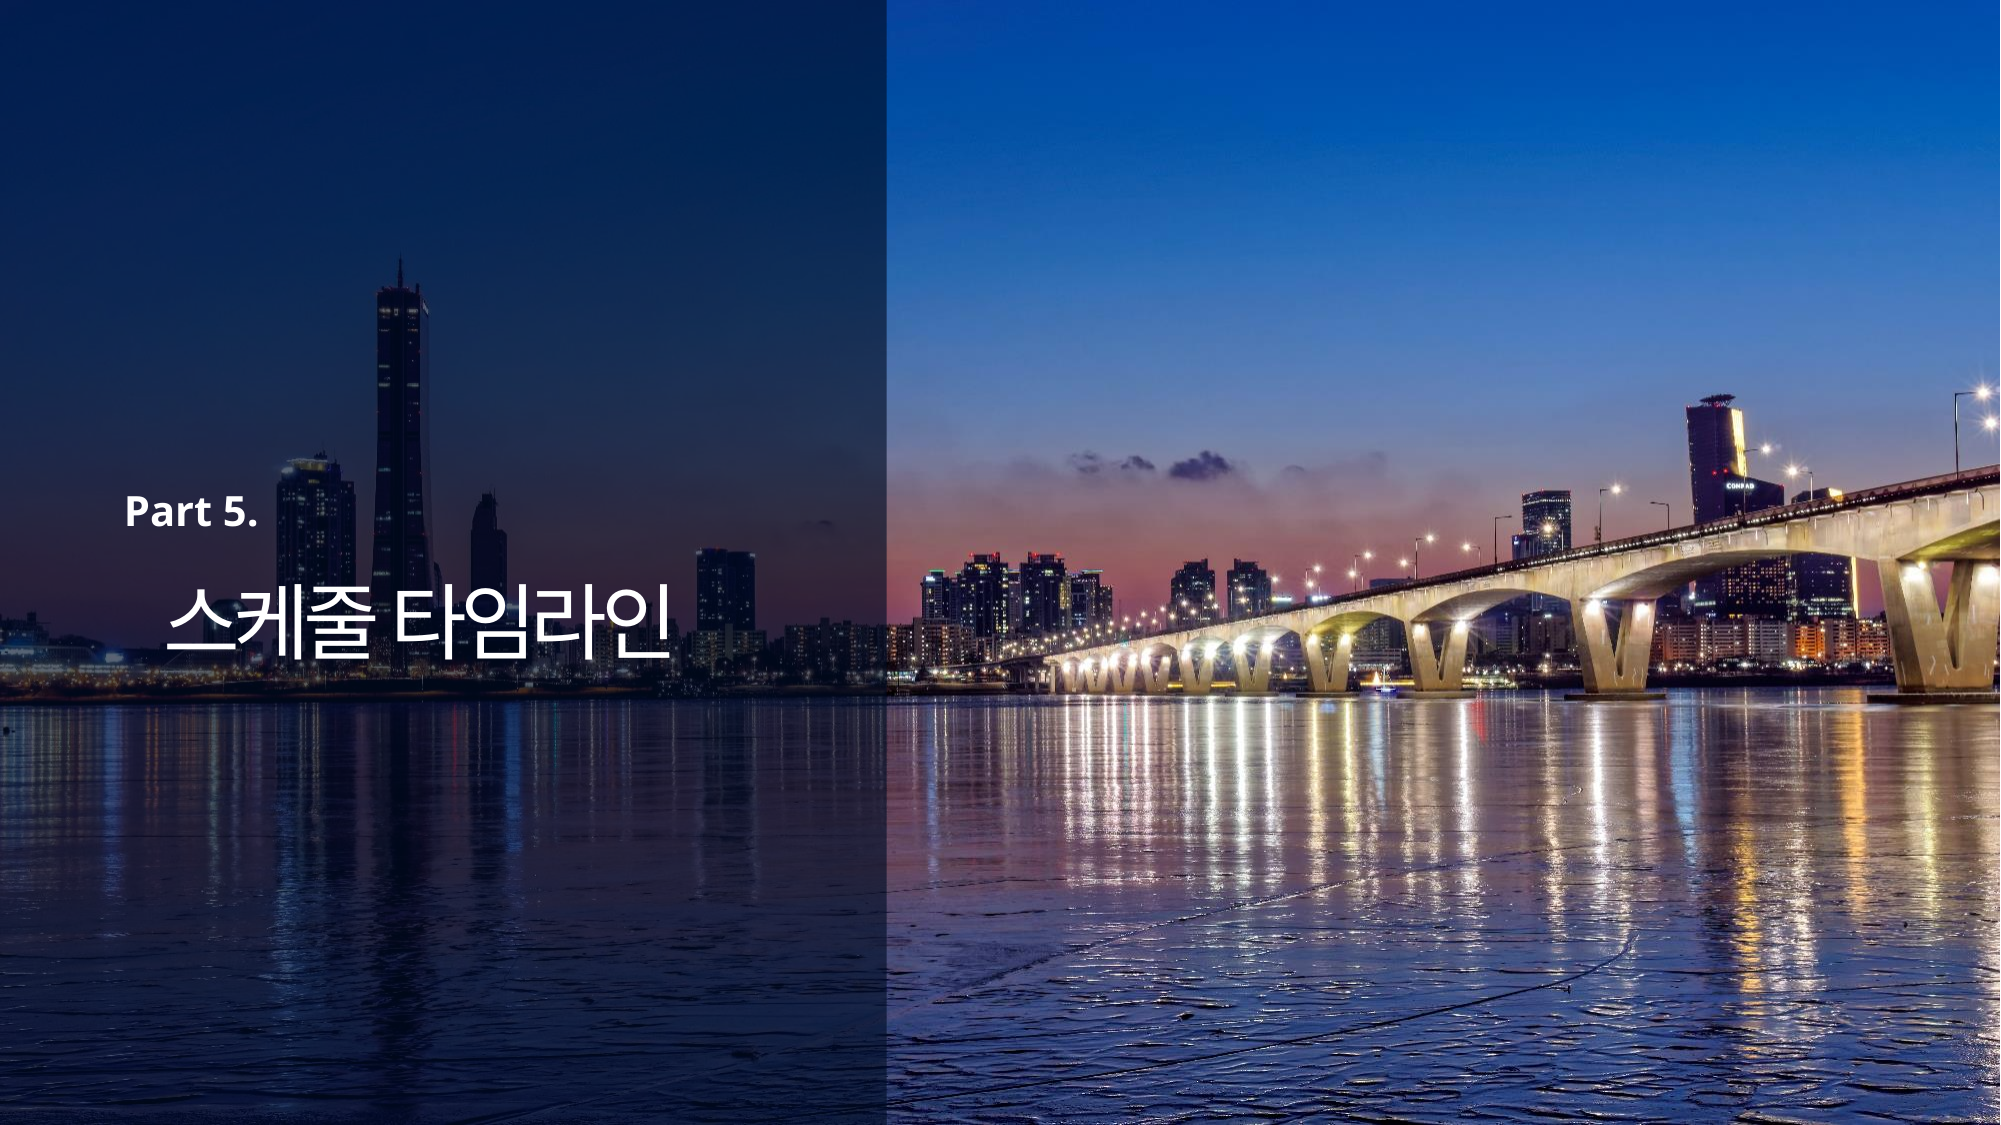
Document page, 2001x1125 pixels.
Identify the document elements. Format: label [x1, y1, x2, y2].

text_box [0, 0, 887, 1125]
picture [887, 0, 2000, 1125]
